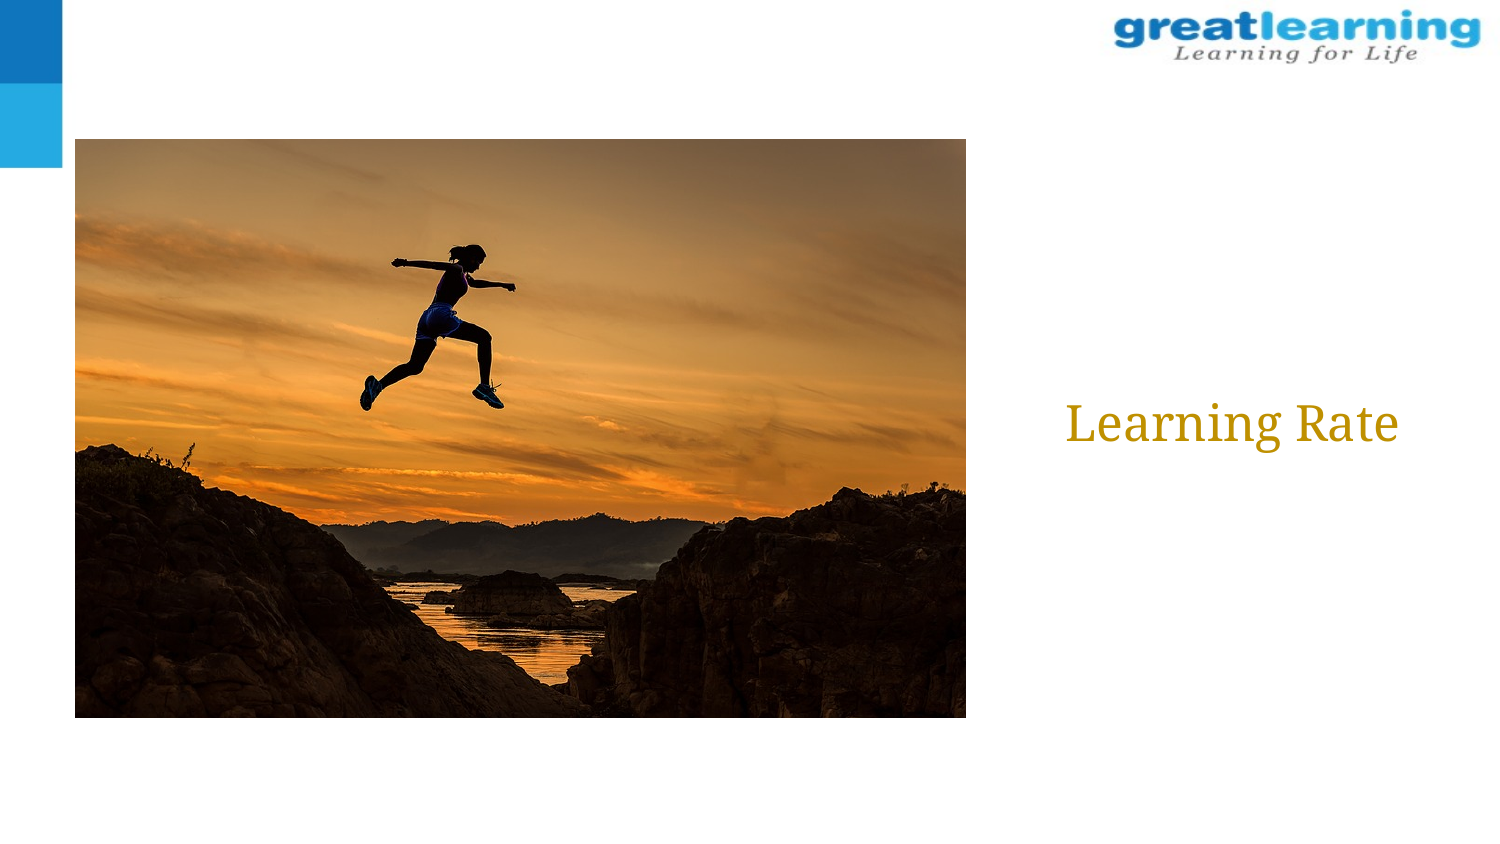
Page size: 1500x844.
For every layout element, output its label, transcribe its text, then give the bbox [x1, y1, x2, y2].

text_box Learning Rate [970, 386, 1500, 457]
picture [0, 0, 1500, 844]
